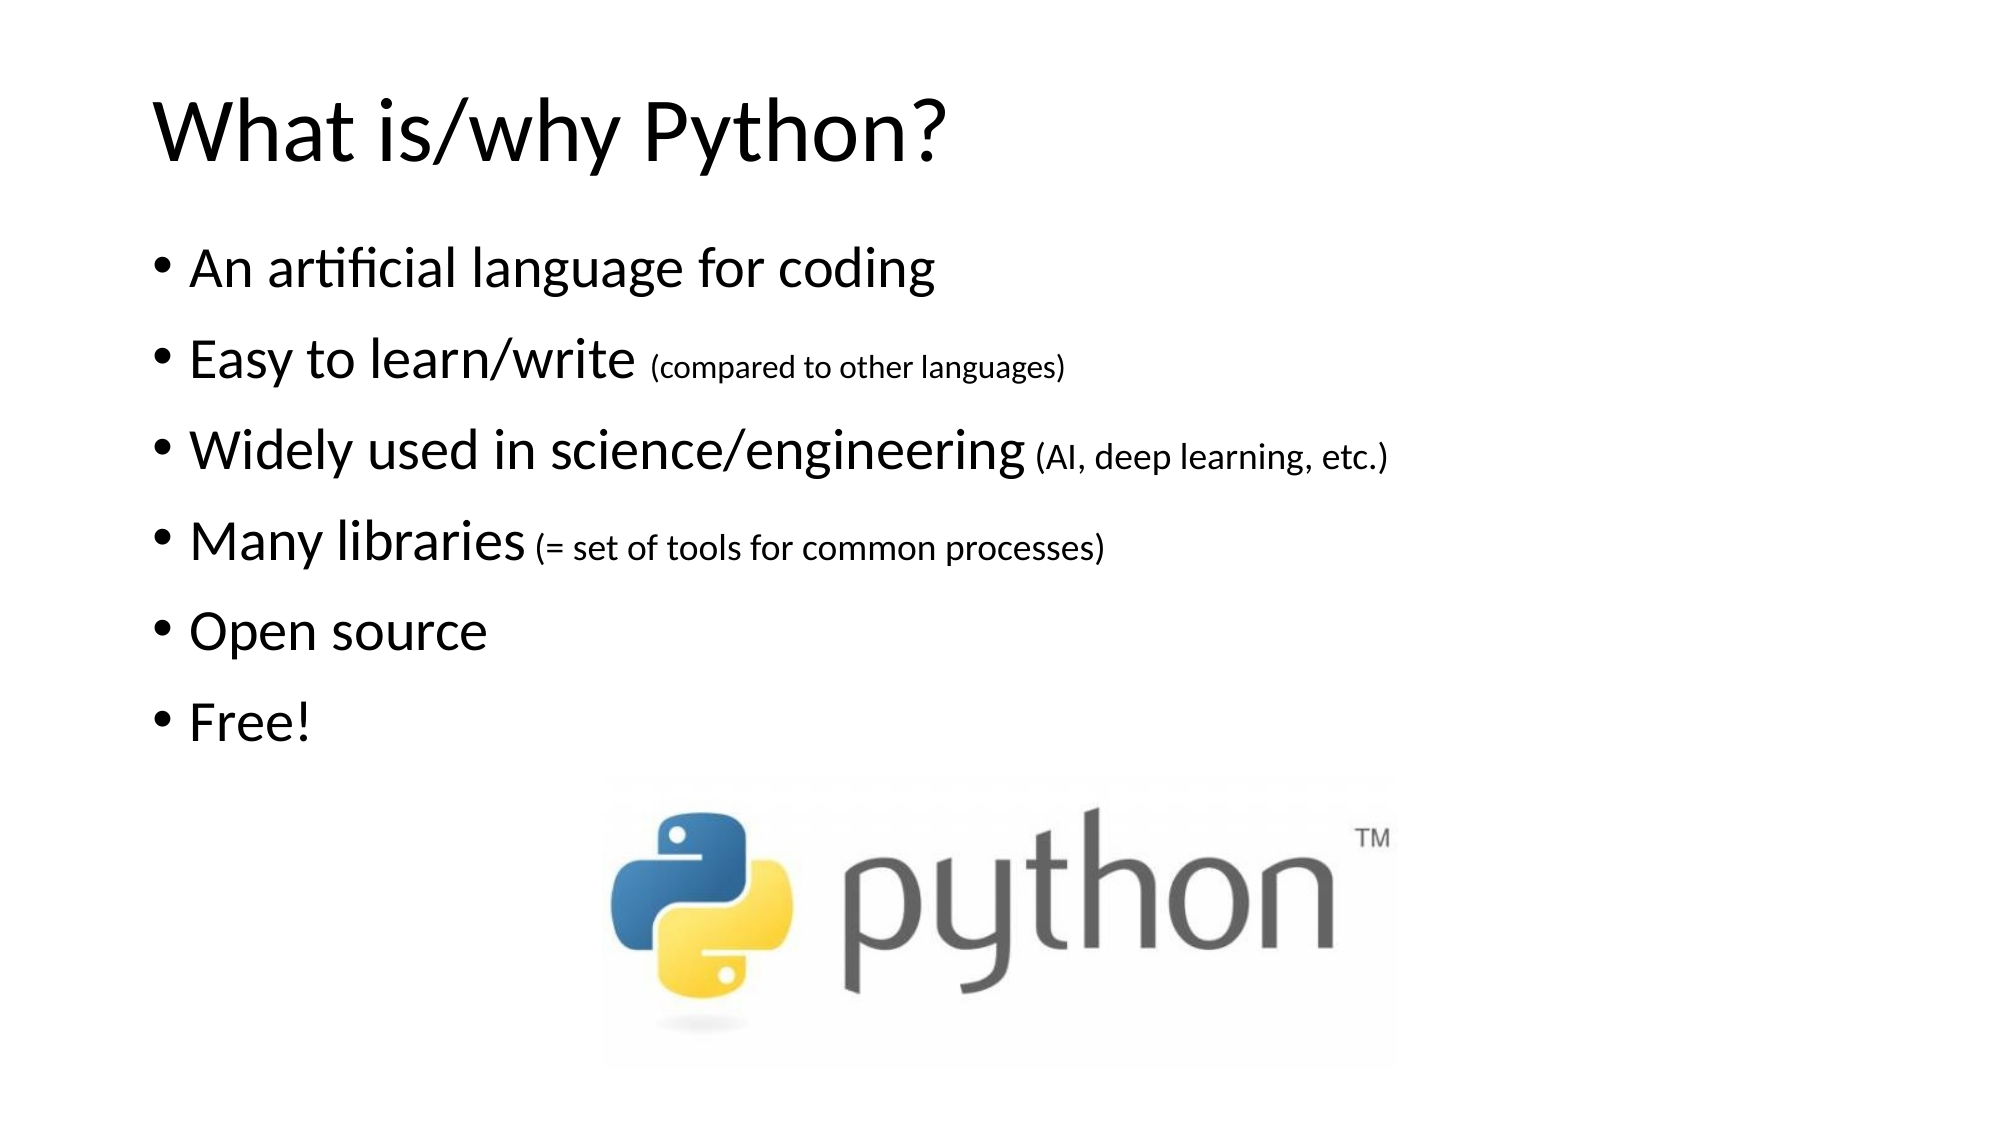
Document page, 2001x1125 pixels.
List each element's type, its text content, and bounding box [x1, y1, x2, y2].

title What is/why Python? [137, 59, 1863, 205]
list An artificial language for coding Easy to learn/write (compared to other languages) Widely used in science/engineering (AI, deep learning, etc.) Many libraries (= set of tools for common processes) Open source Free! [137, 221, 1863, 1014]
picture [601, 775, 1398, 1070]
